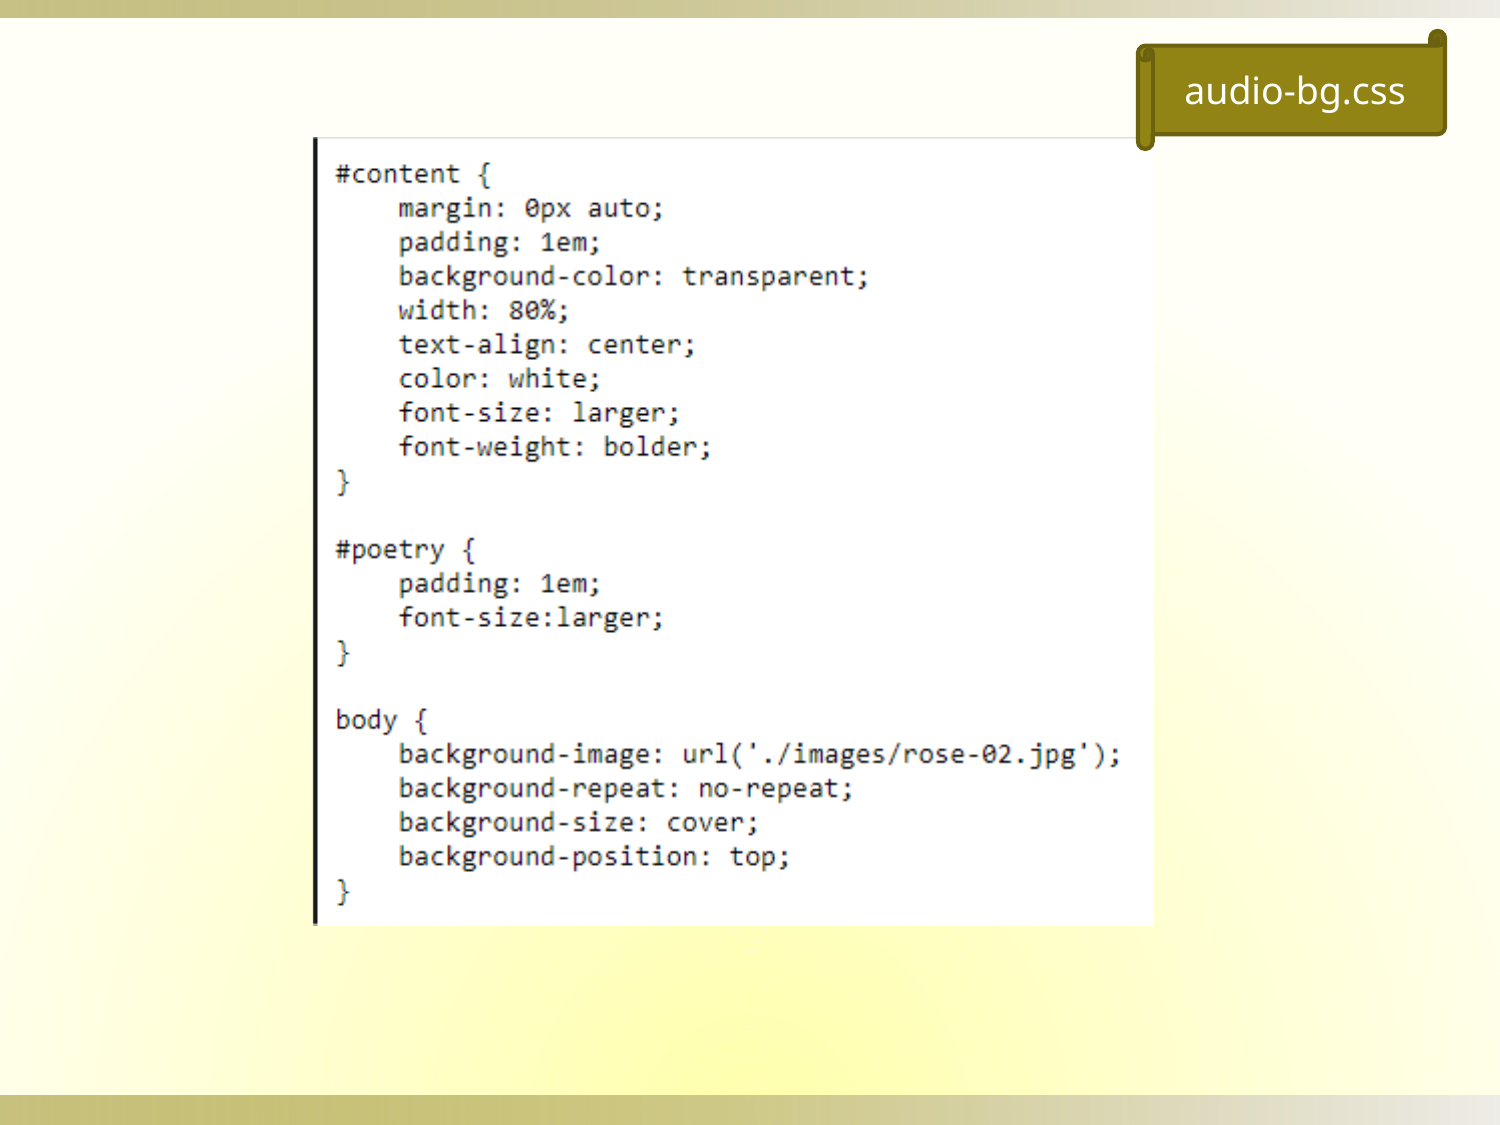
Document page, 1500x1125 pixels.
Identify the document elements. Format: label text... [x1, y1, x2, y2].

picture [312, 136, 1155, 926]
text_box audio-bg.css [1135, 28, 1448, 137]
